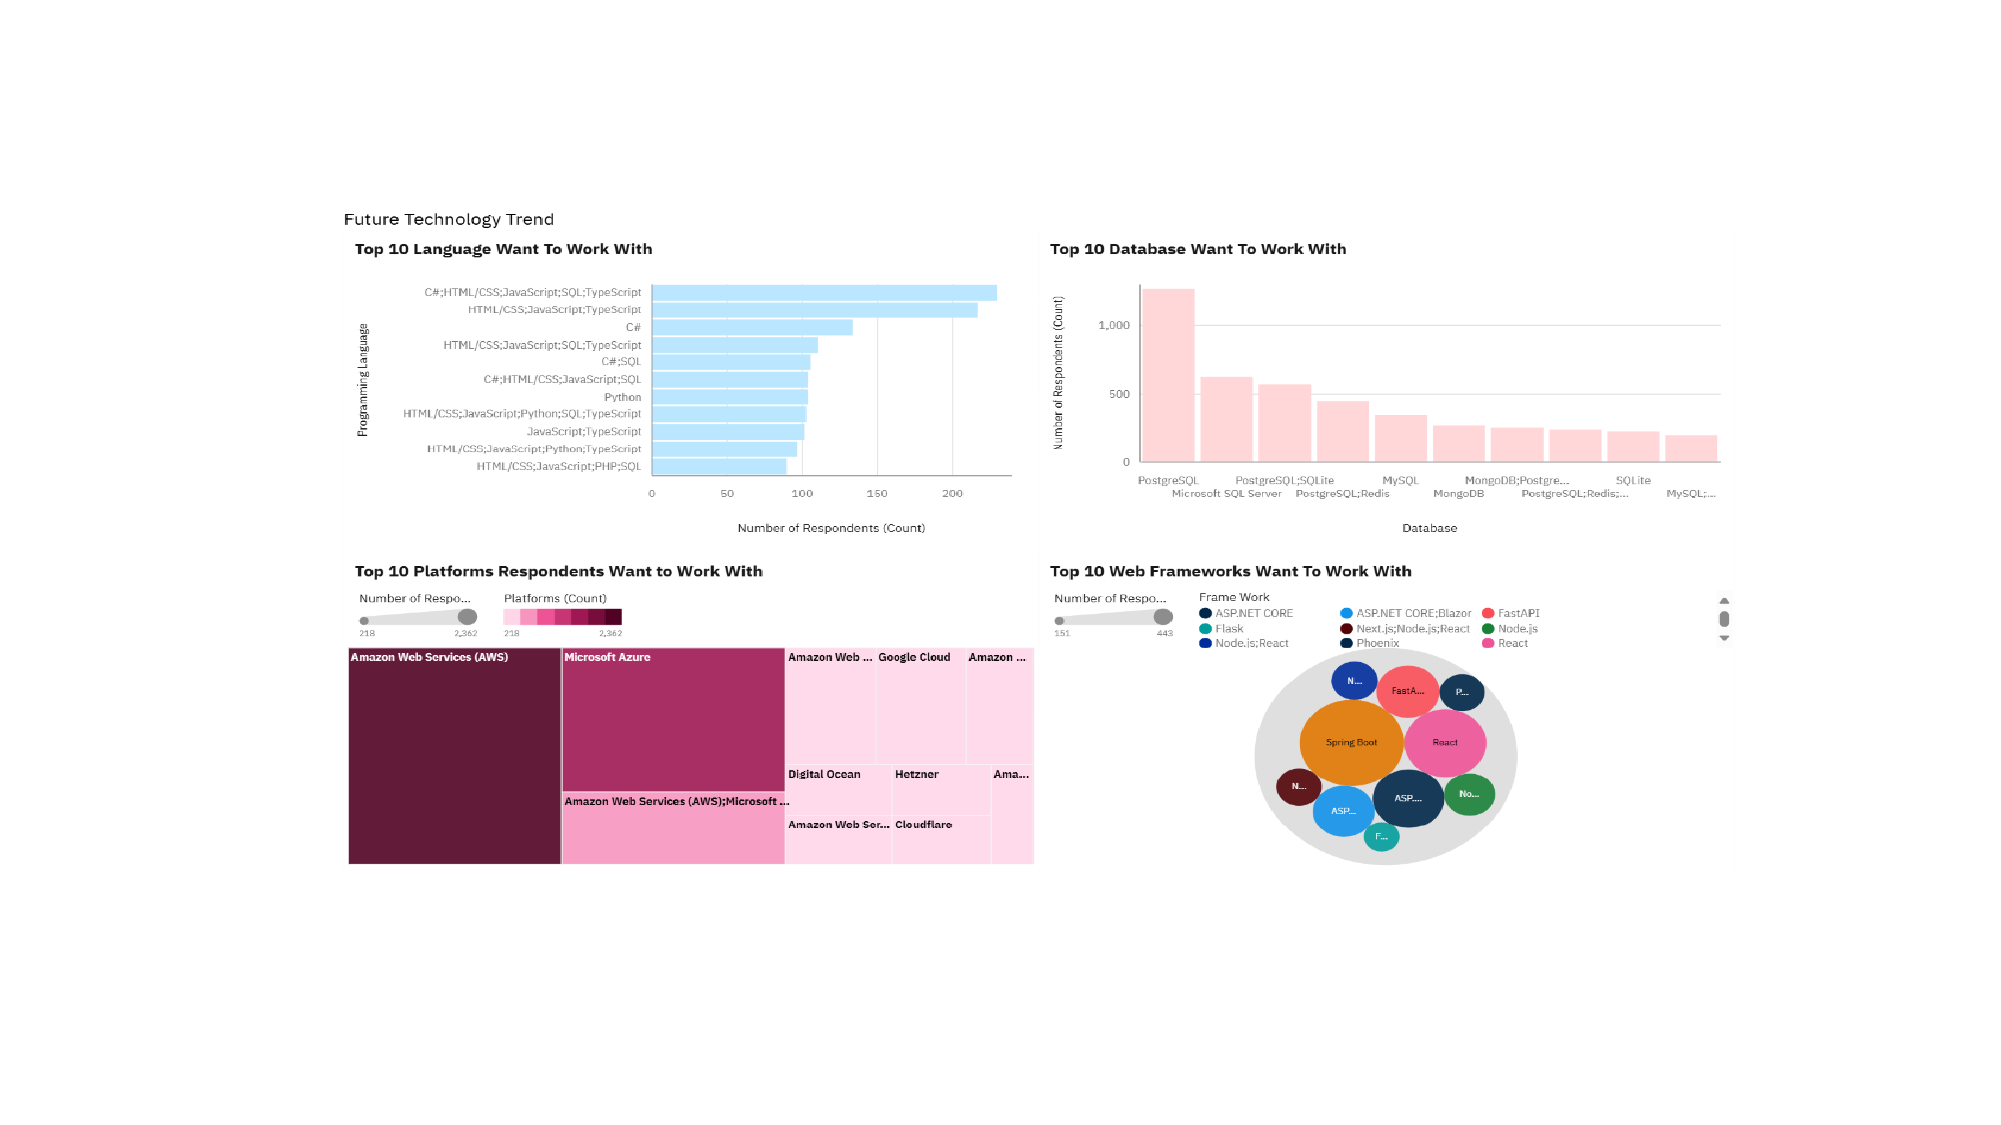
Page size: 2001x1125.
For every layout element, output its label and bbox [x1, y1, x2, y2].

list [233, 166, 1845, 1014]
